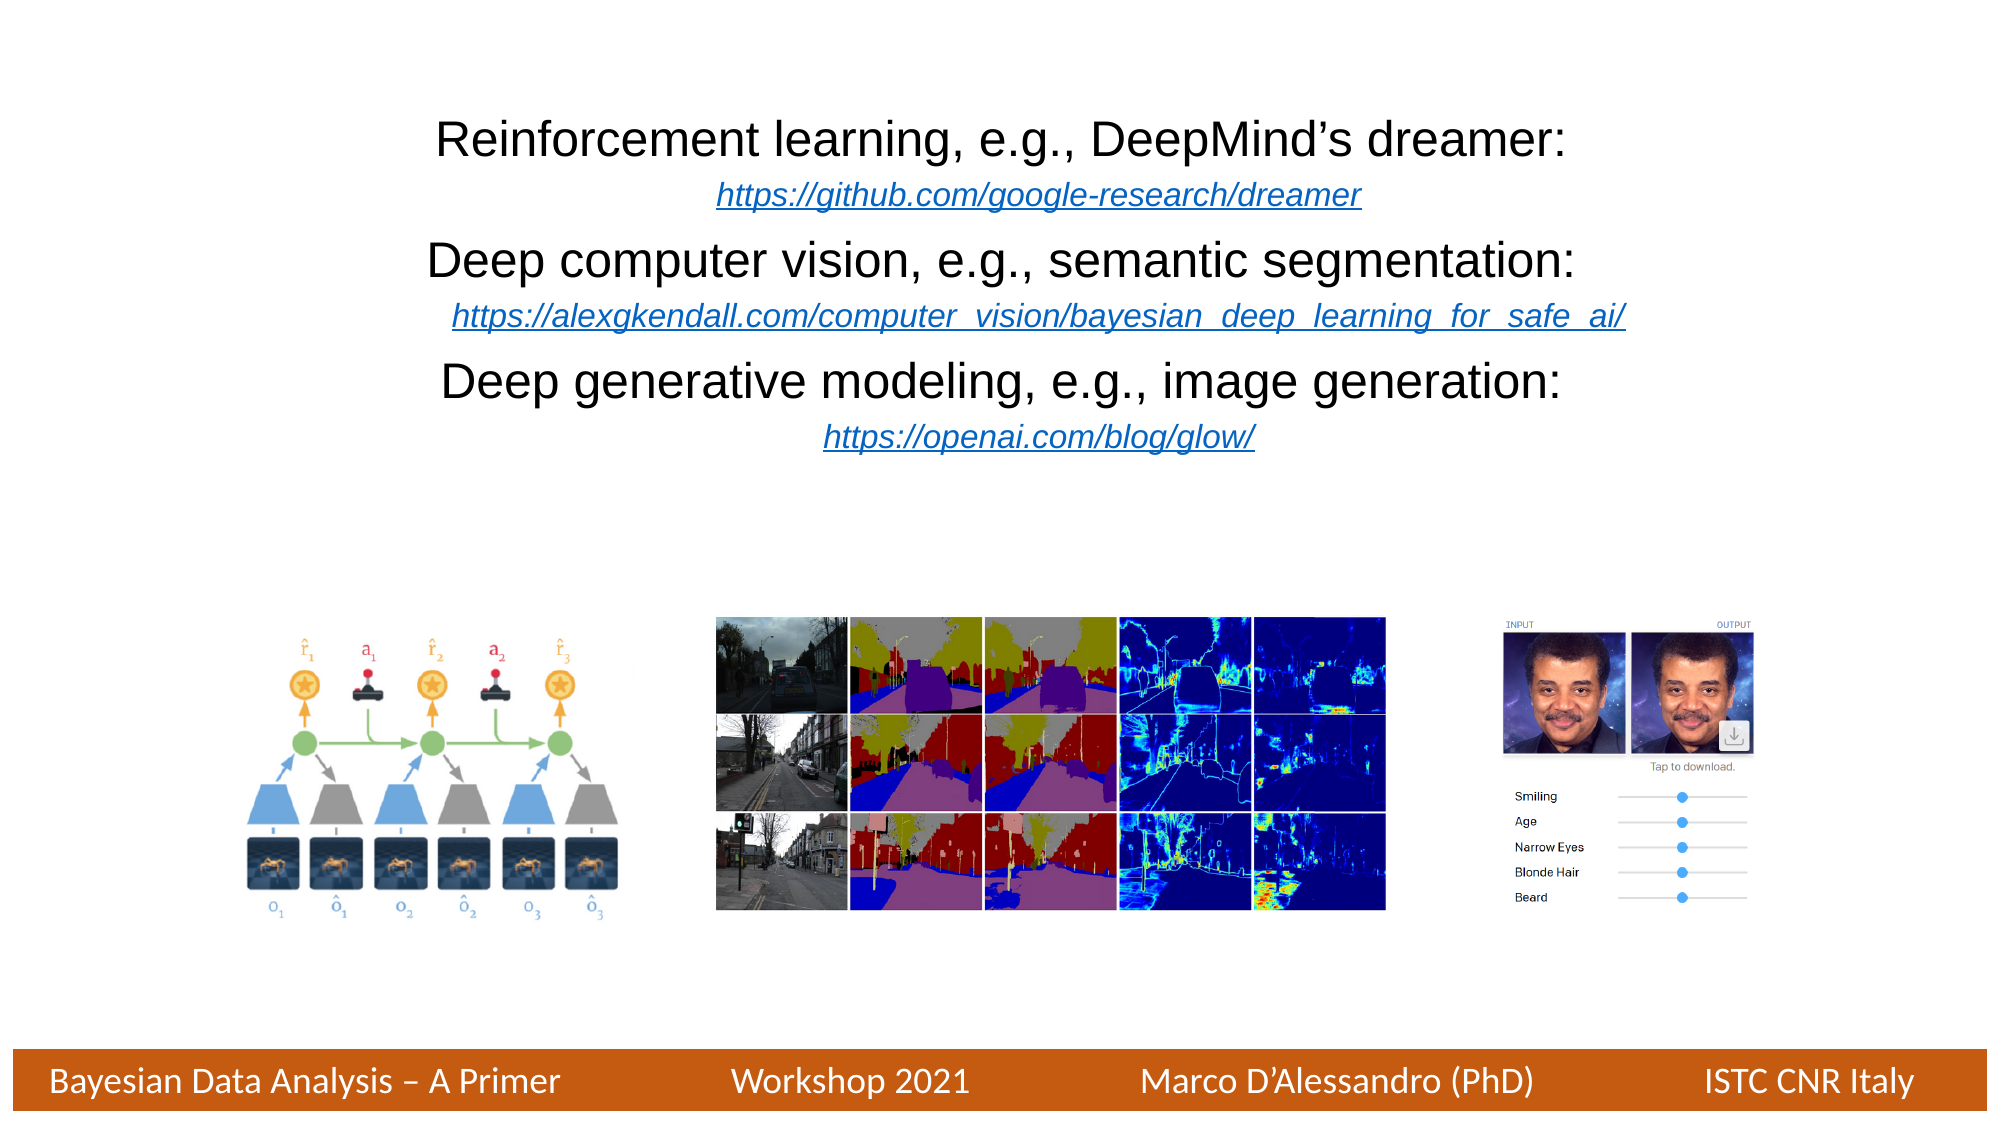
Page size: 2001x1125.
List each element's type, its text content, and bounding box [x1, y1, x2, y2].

picture [1466, 610, 1804, 911]
picture [233, 622, 634, 927]
text_box Reinforcement learning, e.g., DeepMind’s dreamer: https://github.com/google-research/dreamer Deep computer vision, e.g., semantic segmentation: https://alexgkendall.com/computer_vision/bayesian_deep_learning_for_safe_ai/ Deep generative modeling, e.g., image generation: https://openai.com/blog/glow/ [286, 105, 1717, 956]
text_box [12, 1048, 1988, 1112]
picture [714, 610, 1386, 911]
text_box Bayesian Data Analysis – A Primer Workshop 2021 Marco D’Alessandro (PhD) ISTC CNR Italy [34, 1048, 1969, 1109]
